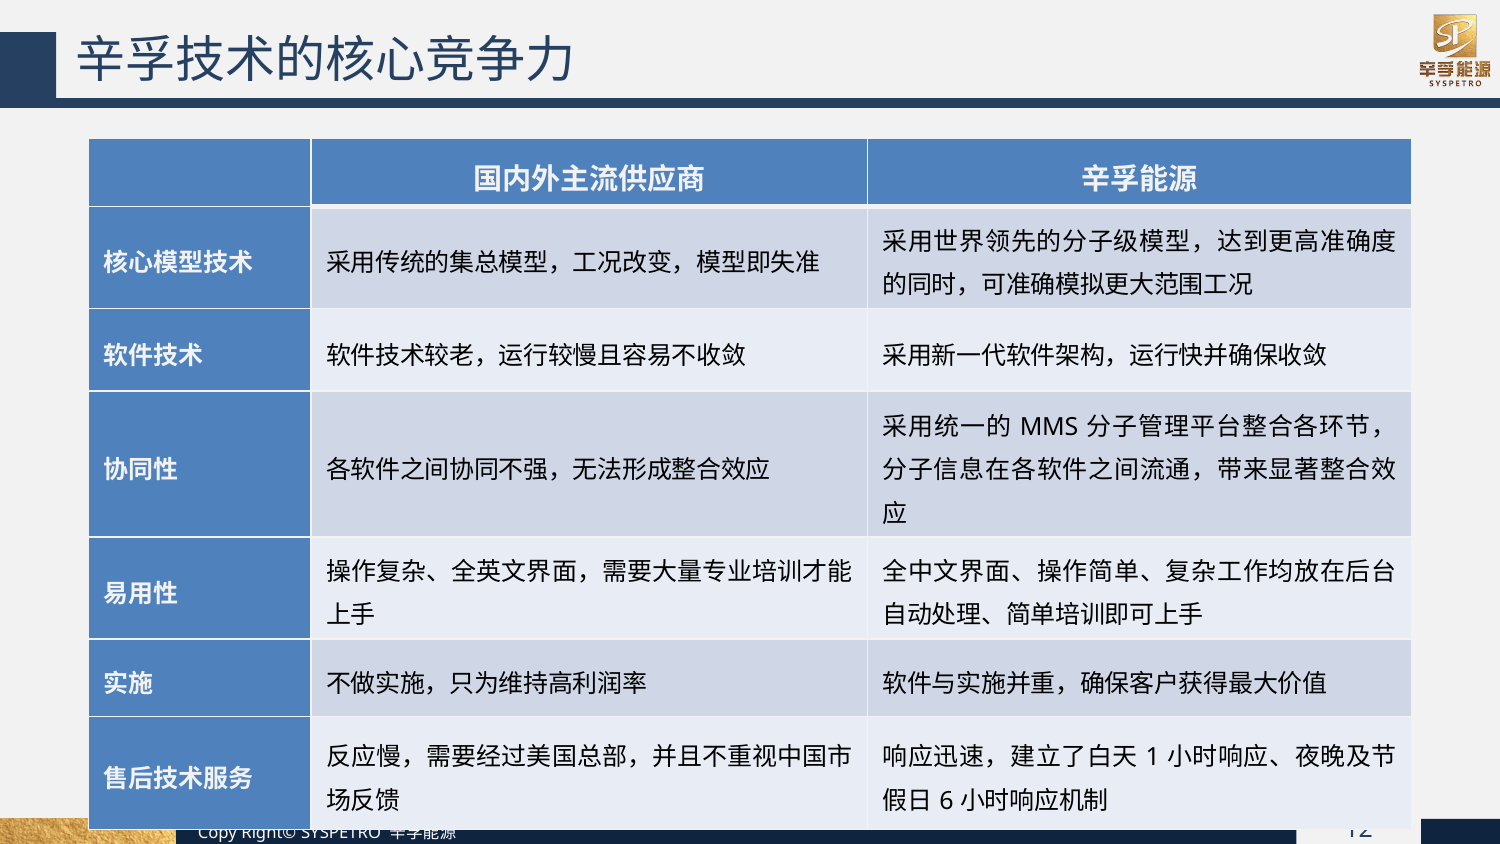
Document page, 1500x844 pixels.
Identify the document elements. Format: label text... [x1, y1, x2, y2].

picture [1416, 11, 1494, 89]
table_cell 核心模型技术 [89, 207, 310, 308]
table_cell 采用新一代软件架构，运行快并确保收敛 [868, 309, 1411, 390]
table_cell 采用传统的集总模型，工况改变，模型即失准 [312, 209, 867, 308]
table_cell 软件与实施并重，确保客户获得最大价值 [868, 640, 1411, 716]
table_cell 响应迅速，建立了白天1小时响应、夜晚及节假日6小时响应机制 [868, 717, 1411, 829]
list 辛孚技术的核心竞争力 [71, 19, 1389, 96]
table_cell 操作复杂、全英文界面，需要大量专业培训才能上手 [312, 538, 867, 638]
table_cell 软件技术 [89, 309, 310, 390]
table_cell 全中文界面、操作简单、复杂工作均放在后台自动处理、简单培训即可上手 [868, 538, 1411, 638]
table_header [89, 139, 310, 206]
table_cell 易用性 [89, 538, 310, 638]
table_cell 协同性 [89, 392, 310, 536]
table_header 辛孚能源 [868, 139, 1411, 204]
table_cell 各软件之间协同不强，无法形成整合效应 [312, 392, 867, 536]
table_cell 软件技术较老，运行较慢且容易不收敛 [312, 309, 867, 390]
table_cell 售后技术服务 [89, 717, 310, 829]
table_cell 不做实施，只为维持高利润率 [312, 640, 867, 716]
table_cell 反应慢，需要经过美国总部，并且不重视中国市场反馈 [312, 717, 867, 829]
table_cell 实施 [89, 640, 310, 716]
picture [0, 818, 176, 844]
table_cell 采用世界领先的分子级模型，达到更高准确度的同时，可准确模拟更大范围工况 [868, 209, 1411, 308]
table_header 国内外主流供应商 [312, 139, 867, 204]
table_cell 采用统一的MMS分子管理平台整合各环节，分子信息在各软件之间流通，带来显著整合效应 [868, 392, 1411, 536]
